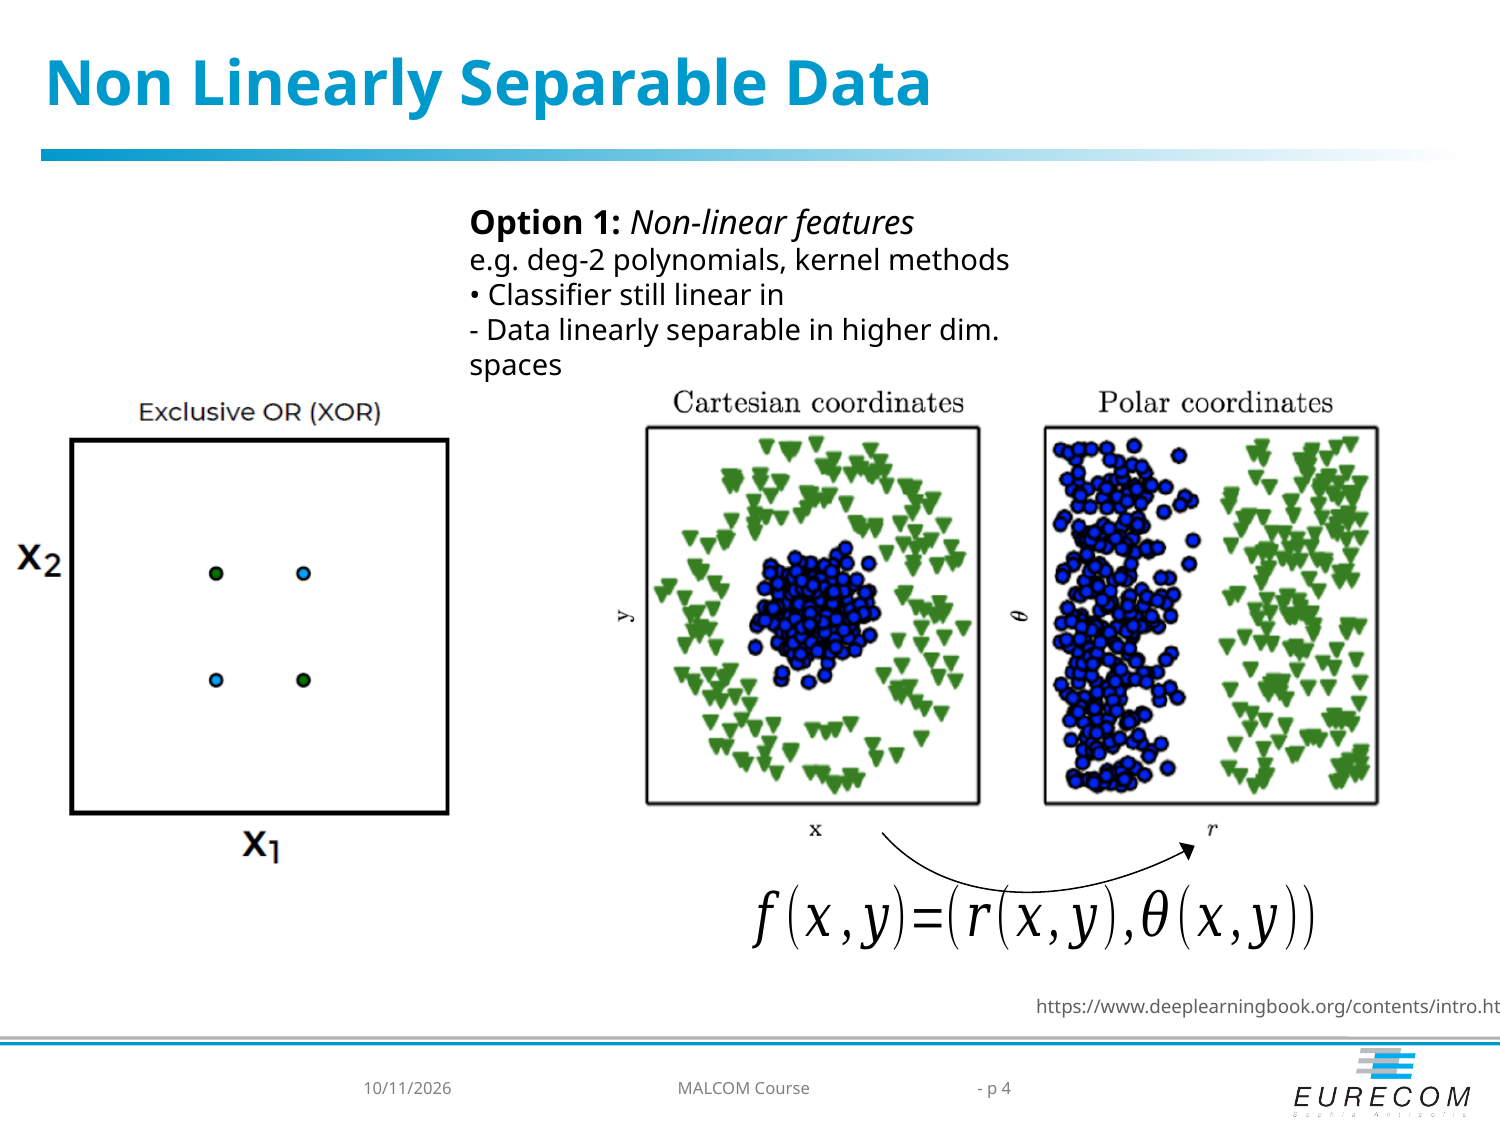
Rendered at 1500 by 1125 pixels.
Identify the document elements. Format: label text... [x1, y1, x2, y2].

footer MALCOM Course [537, 1070, 951, 1103]
slide_number - p 4 [962, 1070, 1081, 1103]
text_box [931, 871, 1140, 893]
picture [596, 372, 1412, 862]
text_box Non Linearly Separable Data [29, 35, 1436, 142]
picture [1293, 1048, 1477, 1118]
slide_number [348, 1070, 526, 1103]
text_box https://www.deeplearningbook.org/contents/intro.html [1021, 987, 1500, 1025]
picture [5, 385, 472, 881]
